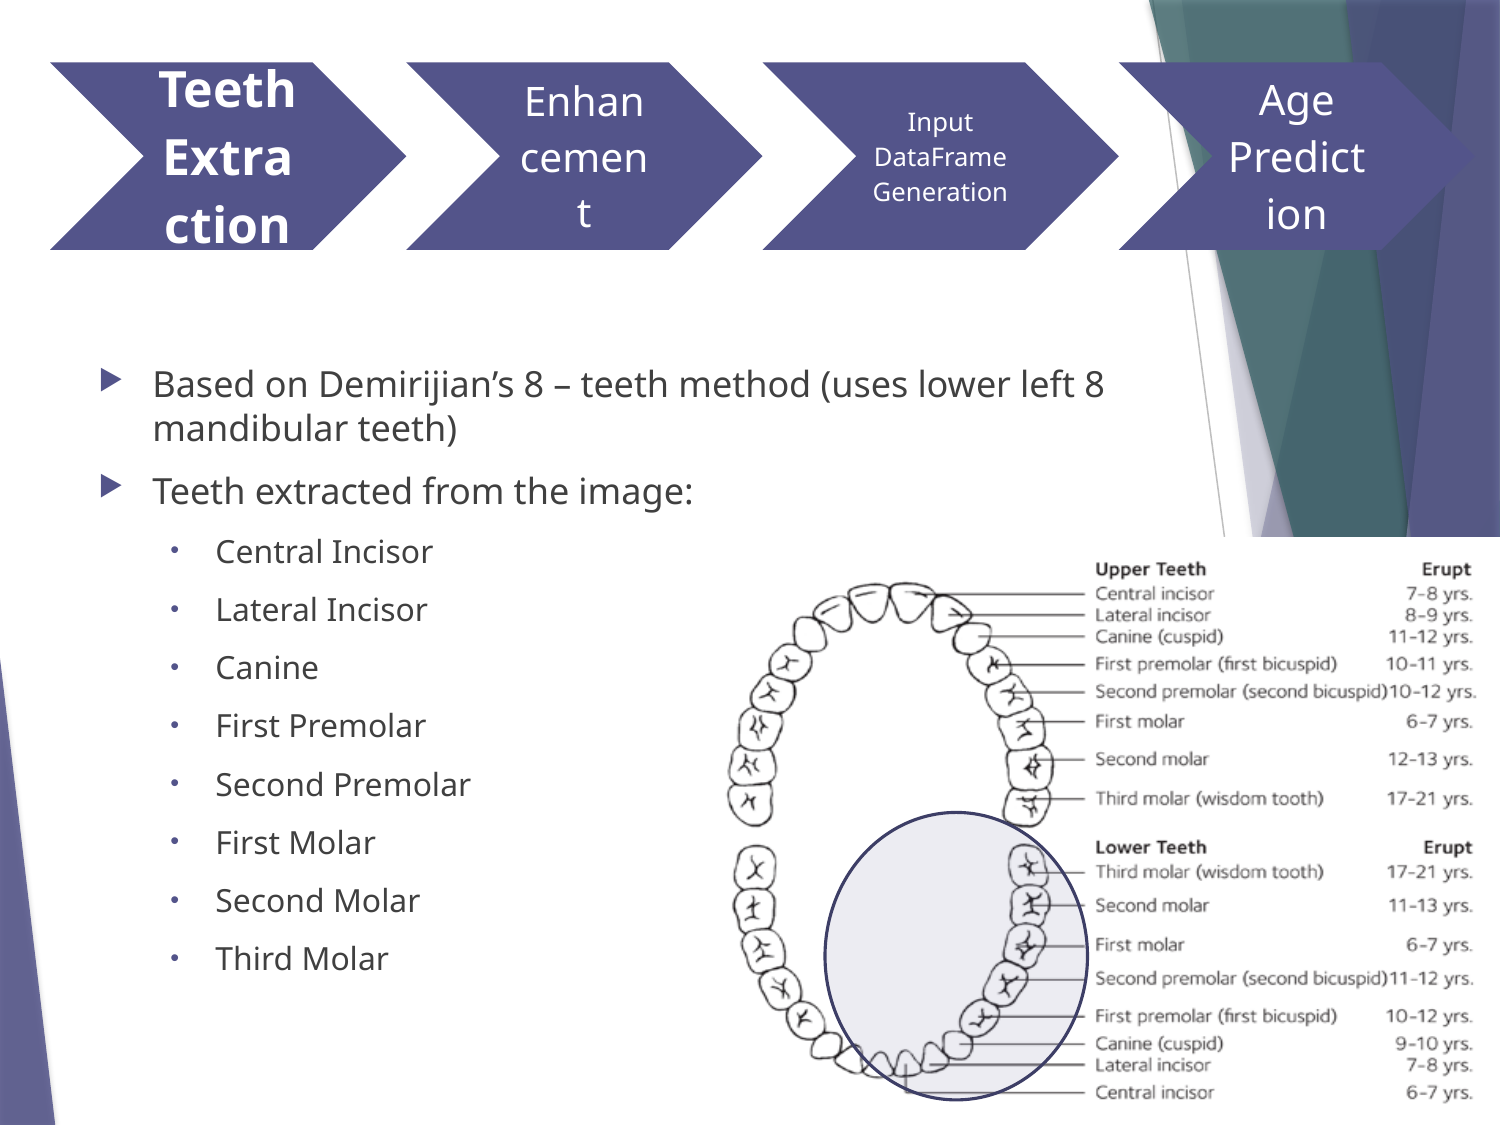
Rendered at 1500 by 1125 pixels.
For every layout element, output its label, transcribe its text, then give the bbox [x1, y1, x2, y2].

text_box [49, 61, 1476, 251]
list Based on Demirijian’s 8 – teeth method (uses lower left 8 mandibular teeth) Teeth extracted from the image: Central Incisor Lateral Incisor Canine First Premolar Second Premolar First Molar Second Molar Third Molar [83, 354, 1141, 992]
picture [711, 536, 1500, 1125]
